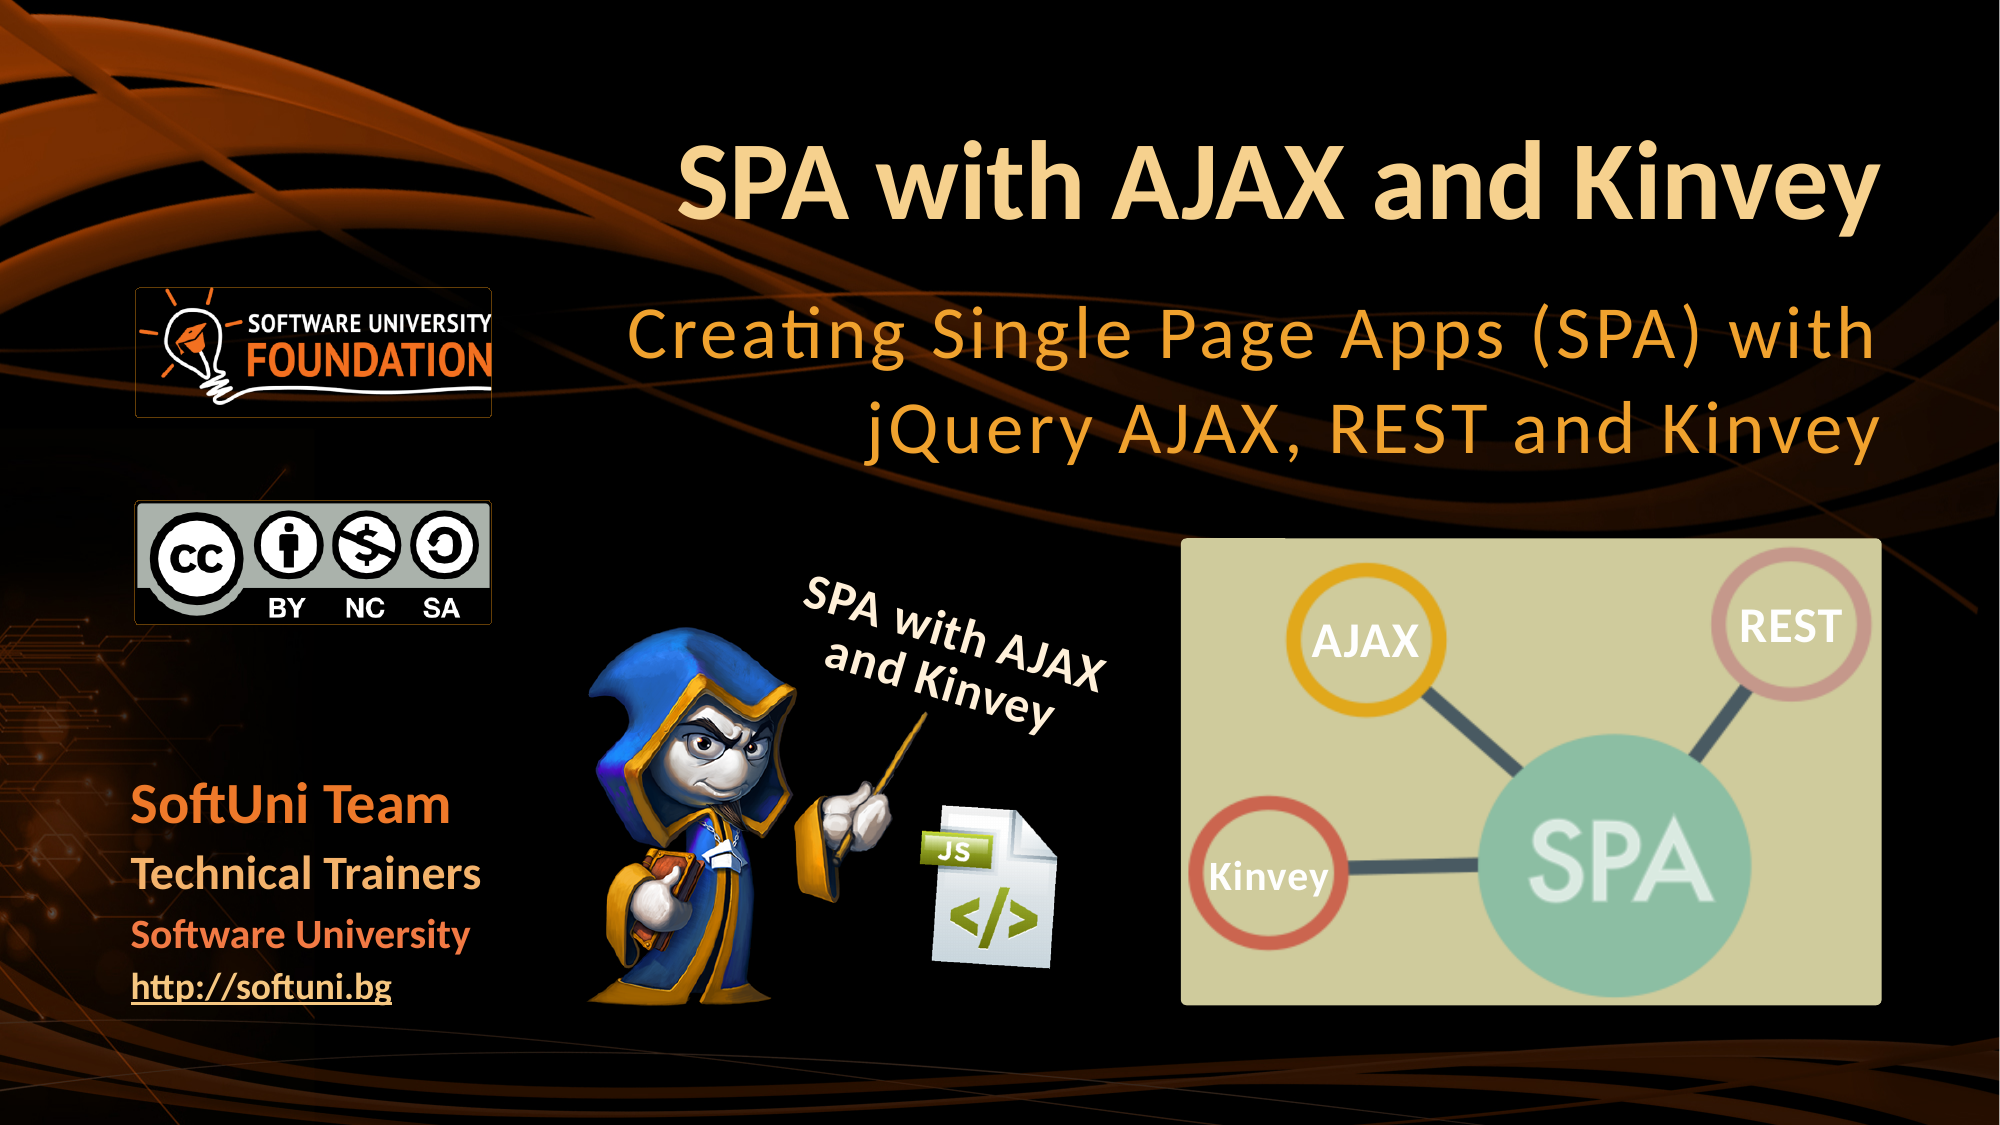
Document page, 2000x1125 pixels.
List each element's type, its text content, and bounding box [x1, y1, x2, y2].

list http://softuni.bg [124, 954, 648, 1013]
picture [0, 0, 2000, 1125]
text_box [1180, 538, 1882, 1006]
text_box SPA with AJAX and Kinvey [780, 555, 1128, 764]
list Software University [124, 898, 580, 954]
title SPA with AJAX and Kinvey [549, 87, 1883, 279]
list SoftUni Team [124, 755, 580, 832]
subtitle Creating Single Page Apps (SPA) with jQuery AJAX, REST and Kinvey [524, 279, 1883, 487]
list Technical Trainers [124, 832, 580, 898]
